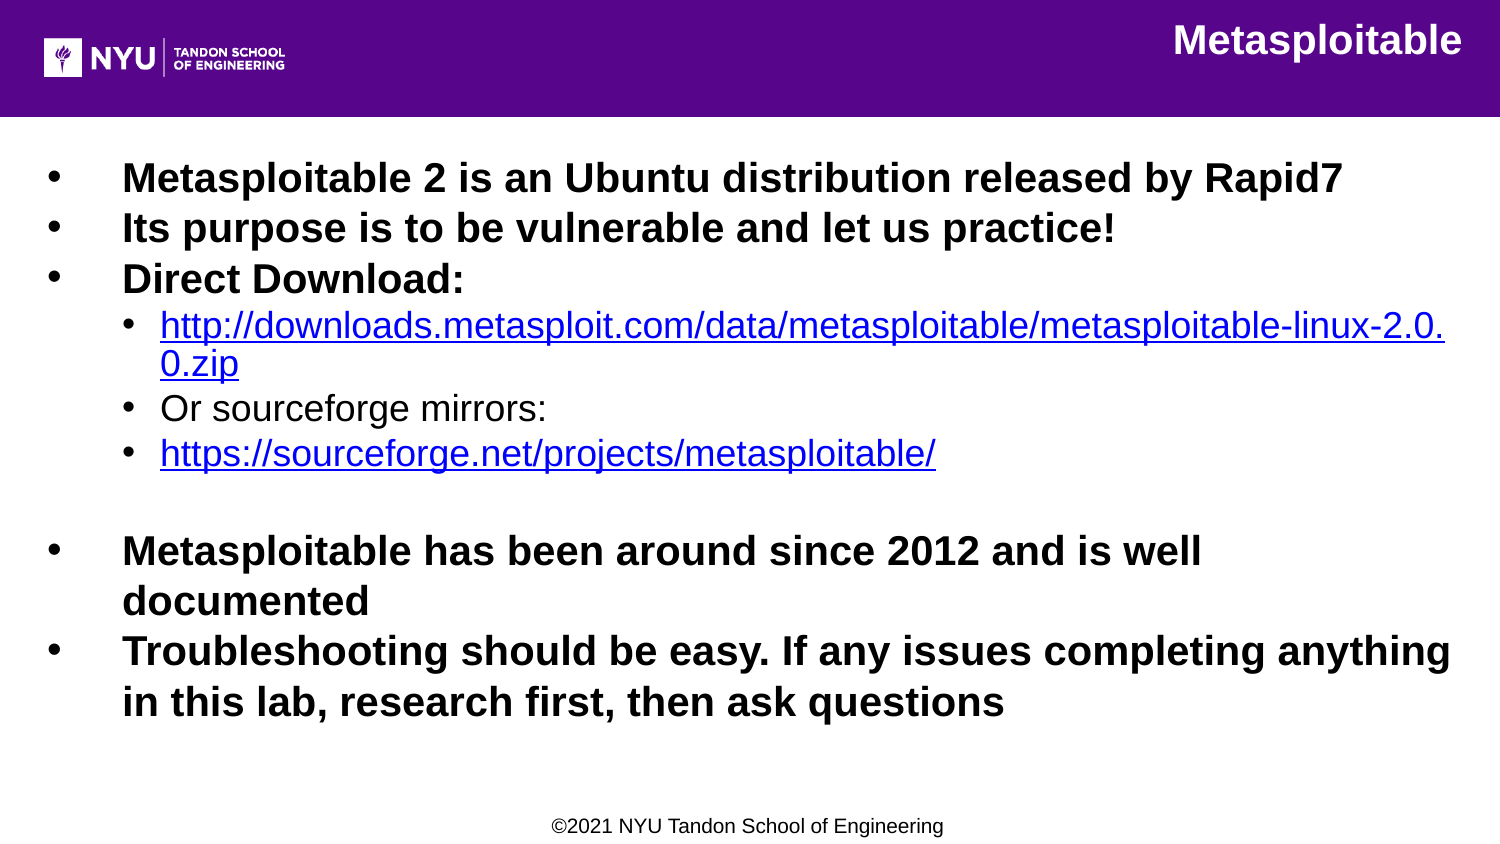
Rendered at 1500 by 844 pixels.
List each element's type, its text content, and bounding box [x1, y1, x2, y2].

list Metasploitable 2 is an Ubuntu distribution released by Rapid7 Its purpose is to be vulnerable and let us practice! Direct Download: http://downloads.metasploit.com/data/metasploitable/metasploitable-linux-2.0.0.zip Or sourceforge mirrors: https://sourceforge.net/projects/metasploitable/ Metasploitable has been around since 2012 and is well documented Troubleshooting should be easy. If any issues completing anything in this lab, research first, then ask questions [47, 151, 1454, 800]
list Metasploitable [392, 12, 1463, 109]
picture [44, 38, 285, 77]
